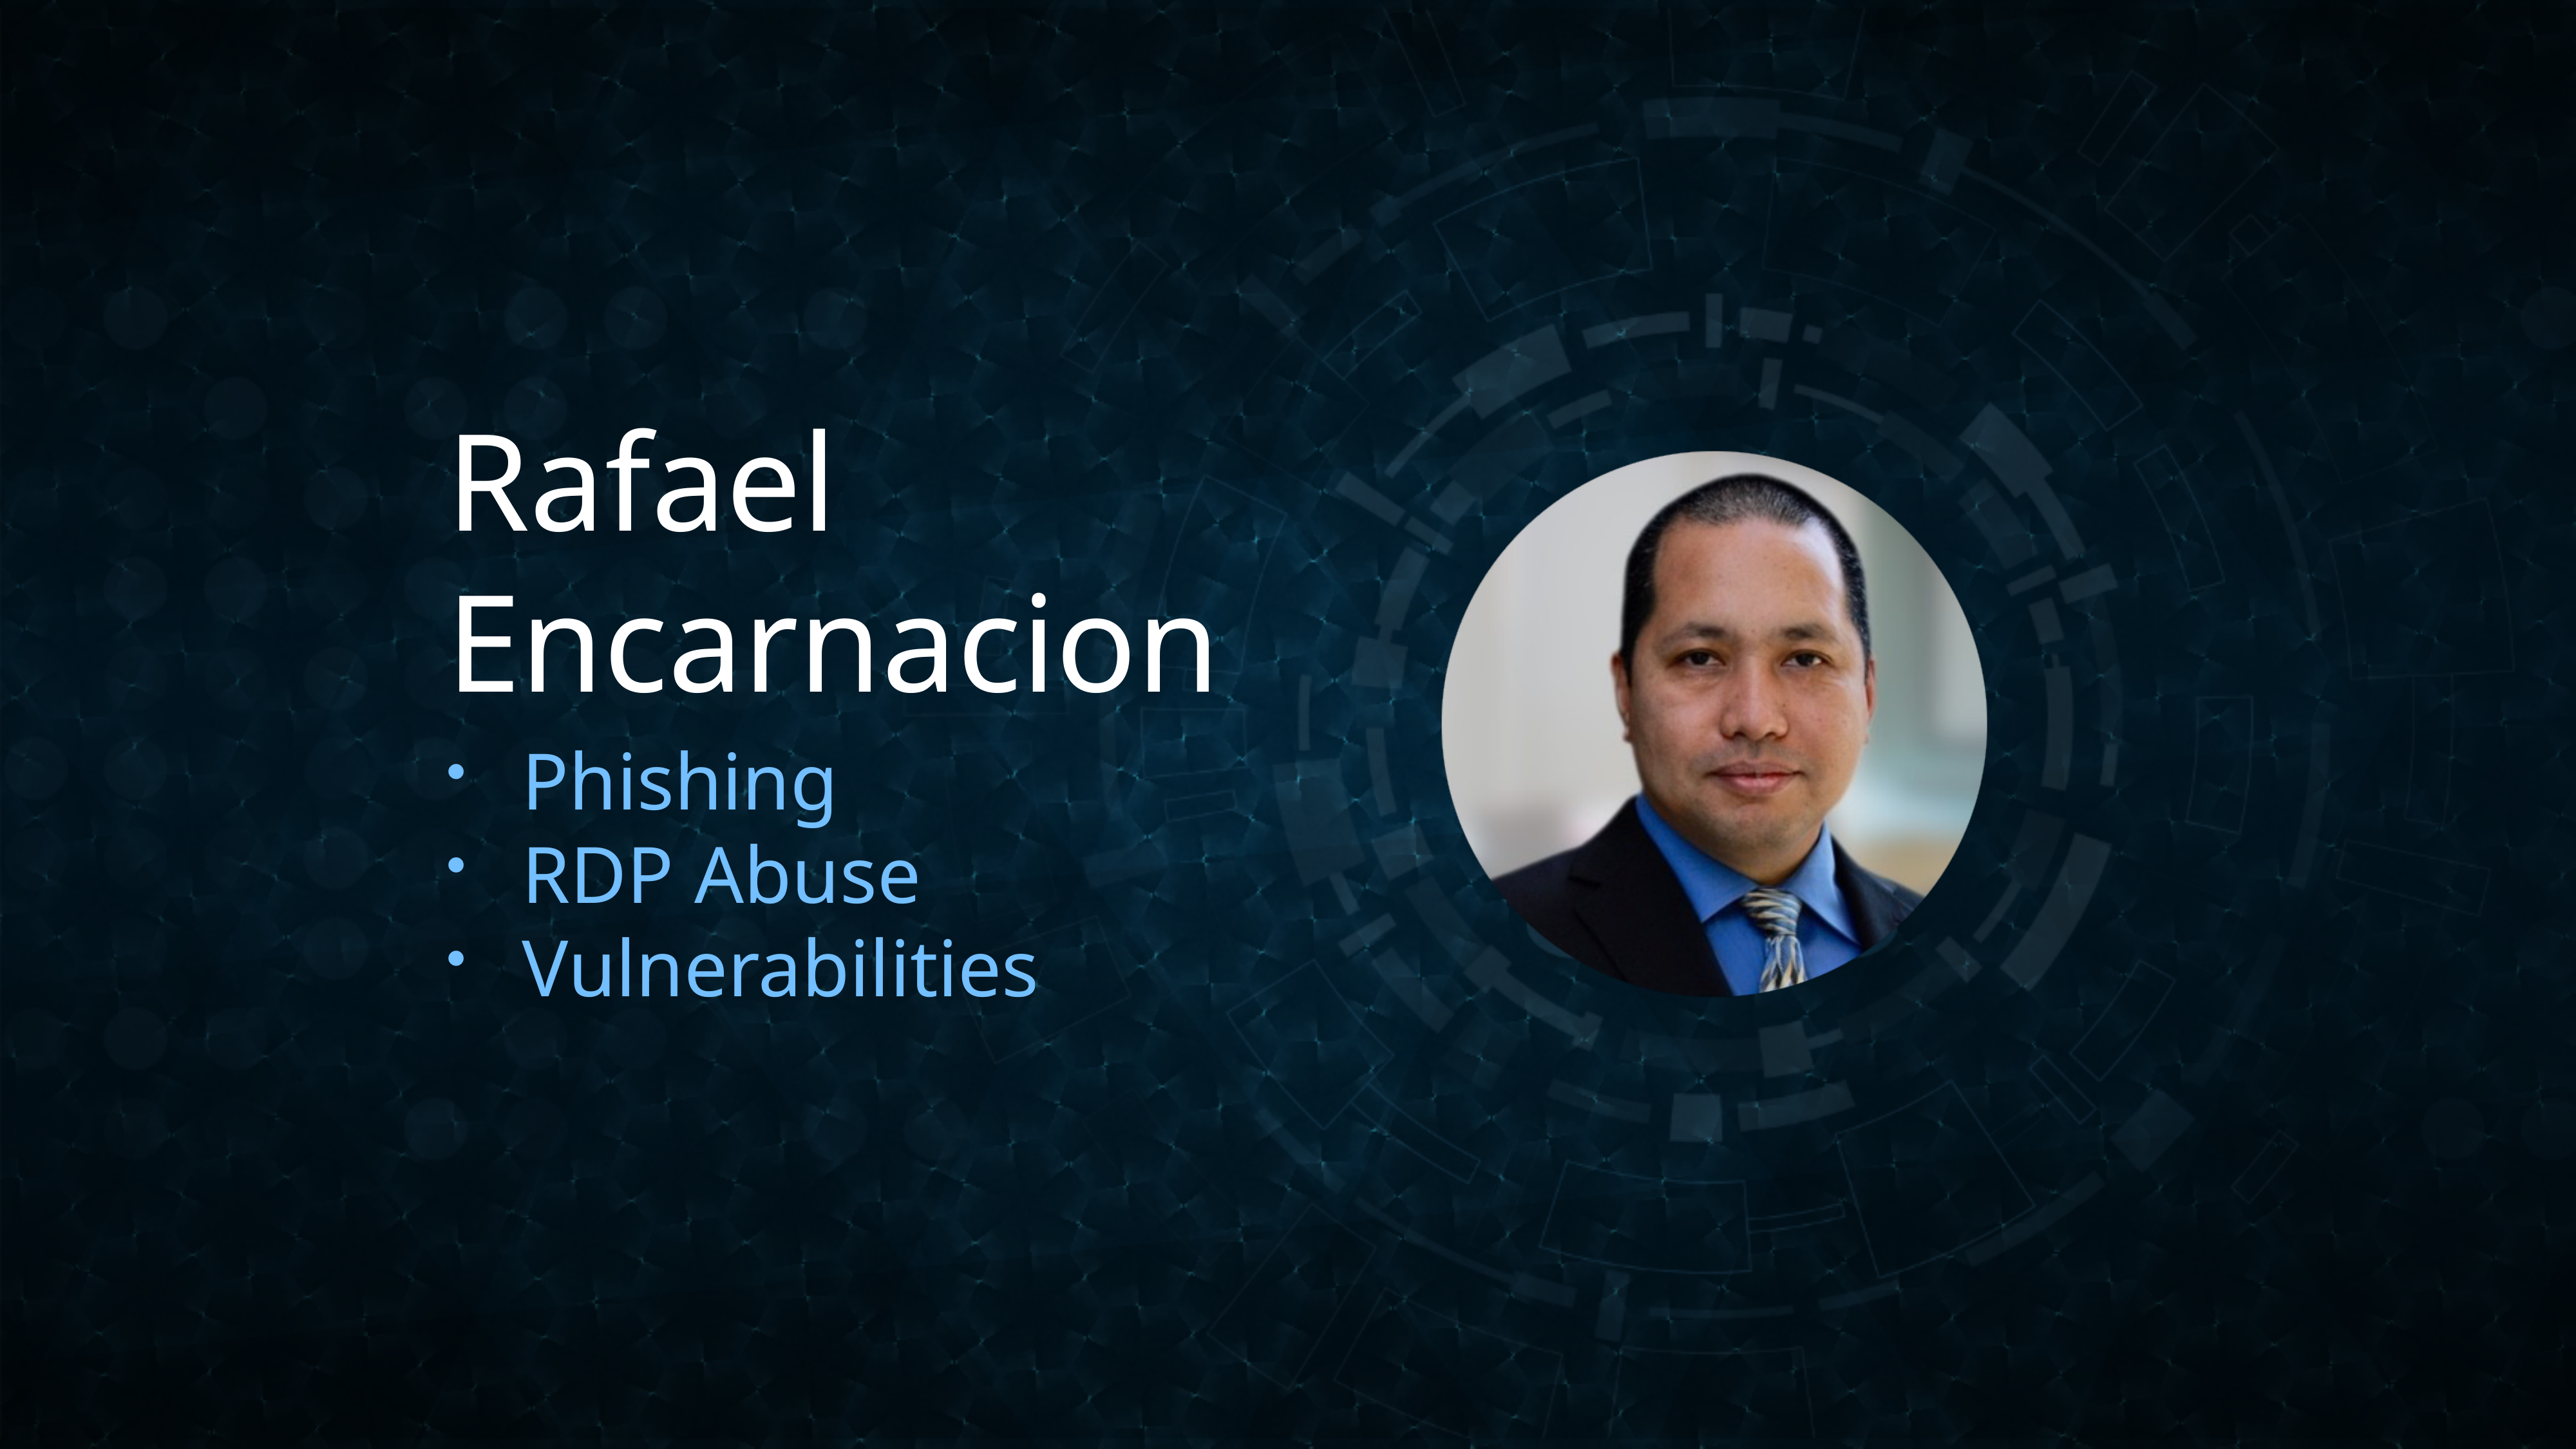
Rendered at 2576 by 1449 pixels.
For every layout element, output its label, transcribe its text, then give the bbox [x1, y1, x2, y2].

list Phishing RDP Abuse Vulnerabilities [439, 724, 1277, 1283]
picture [0, 0, 2576, 1449]
title Rafael Encarnacion [439, 205, 1277, 724]
